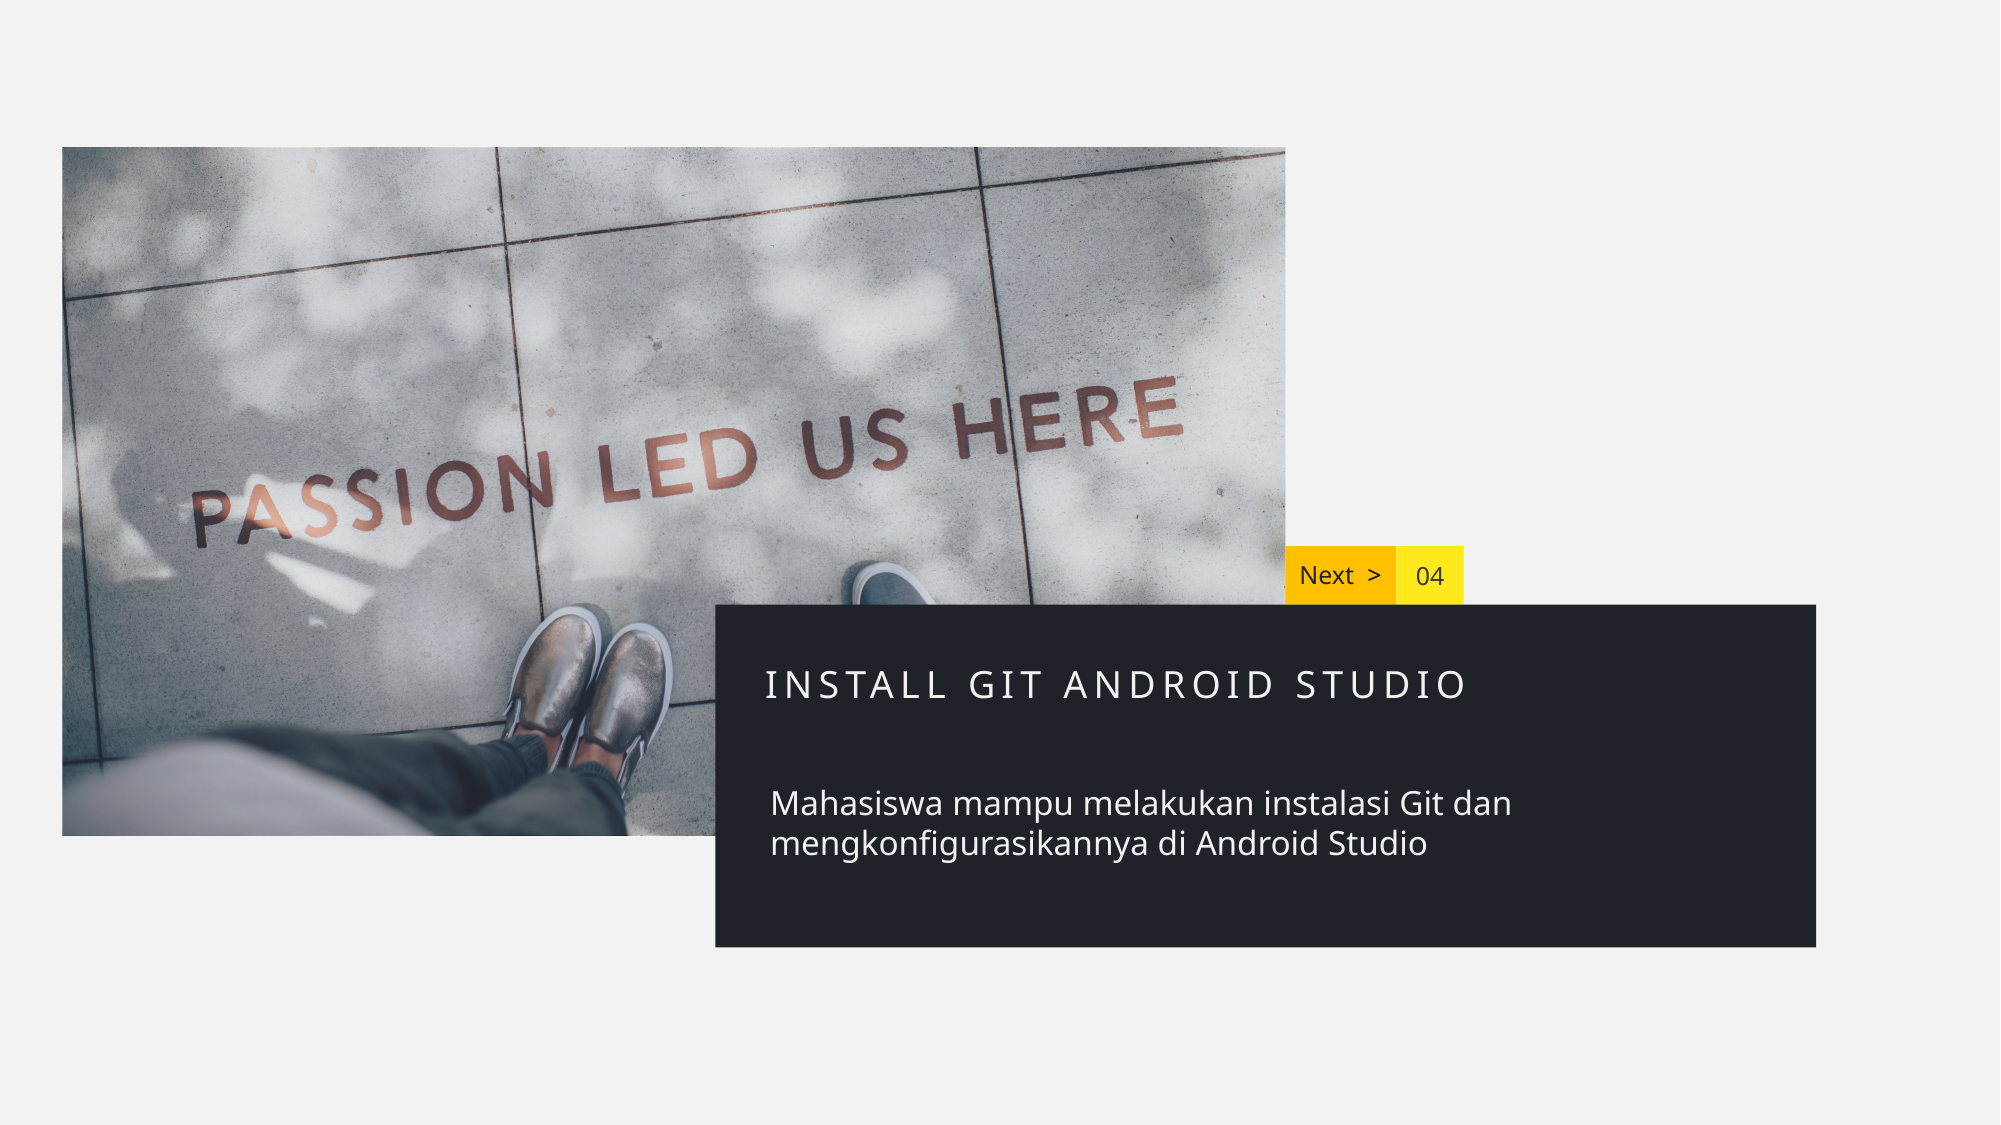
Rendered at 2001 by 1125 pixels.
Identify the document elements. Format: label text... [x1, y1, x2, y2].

picture [62, 147, 1286, 836]
text_box [1286, 598, 1395, 604]
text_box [715, 604, 1817, 948]
text_box [1286, 545, 1395, 552]
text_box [1285, 552, 1397, 598]
text_box 04 [1395, 545, 1465, 604]
